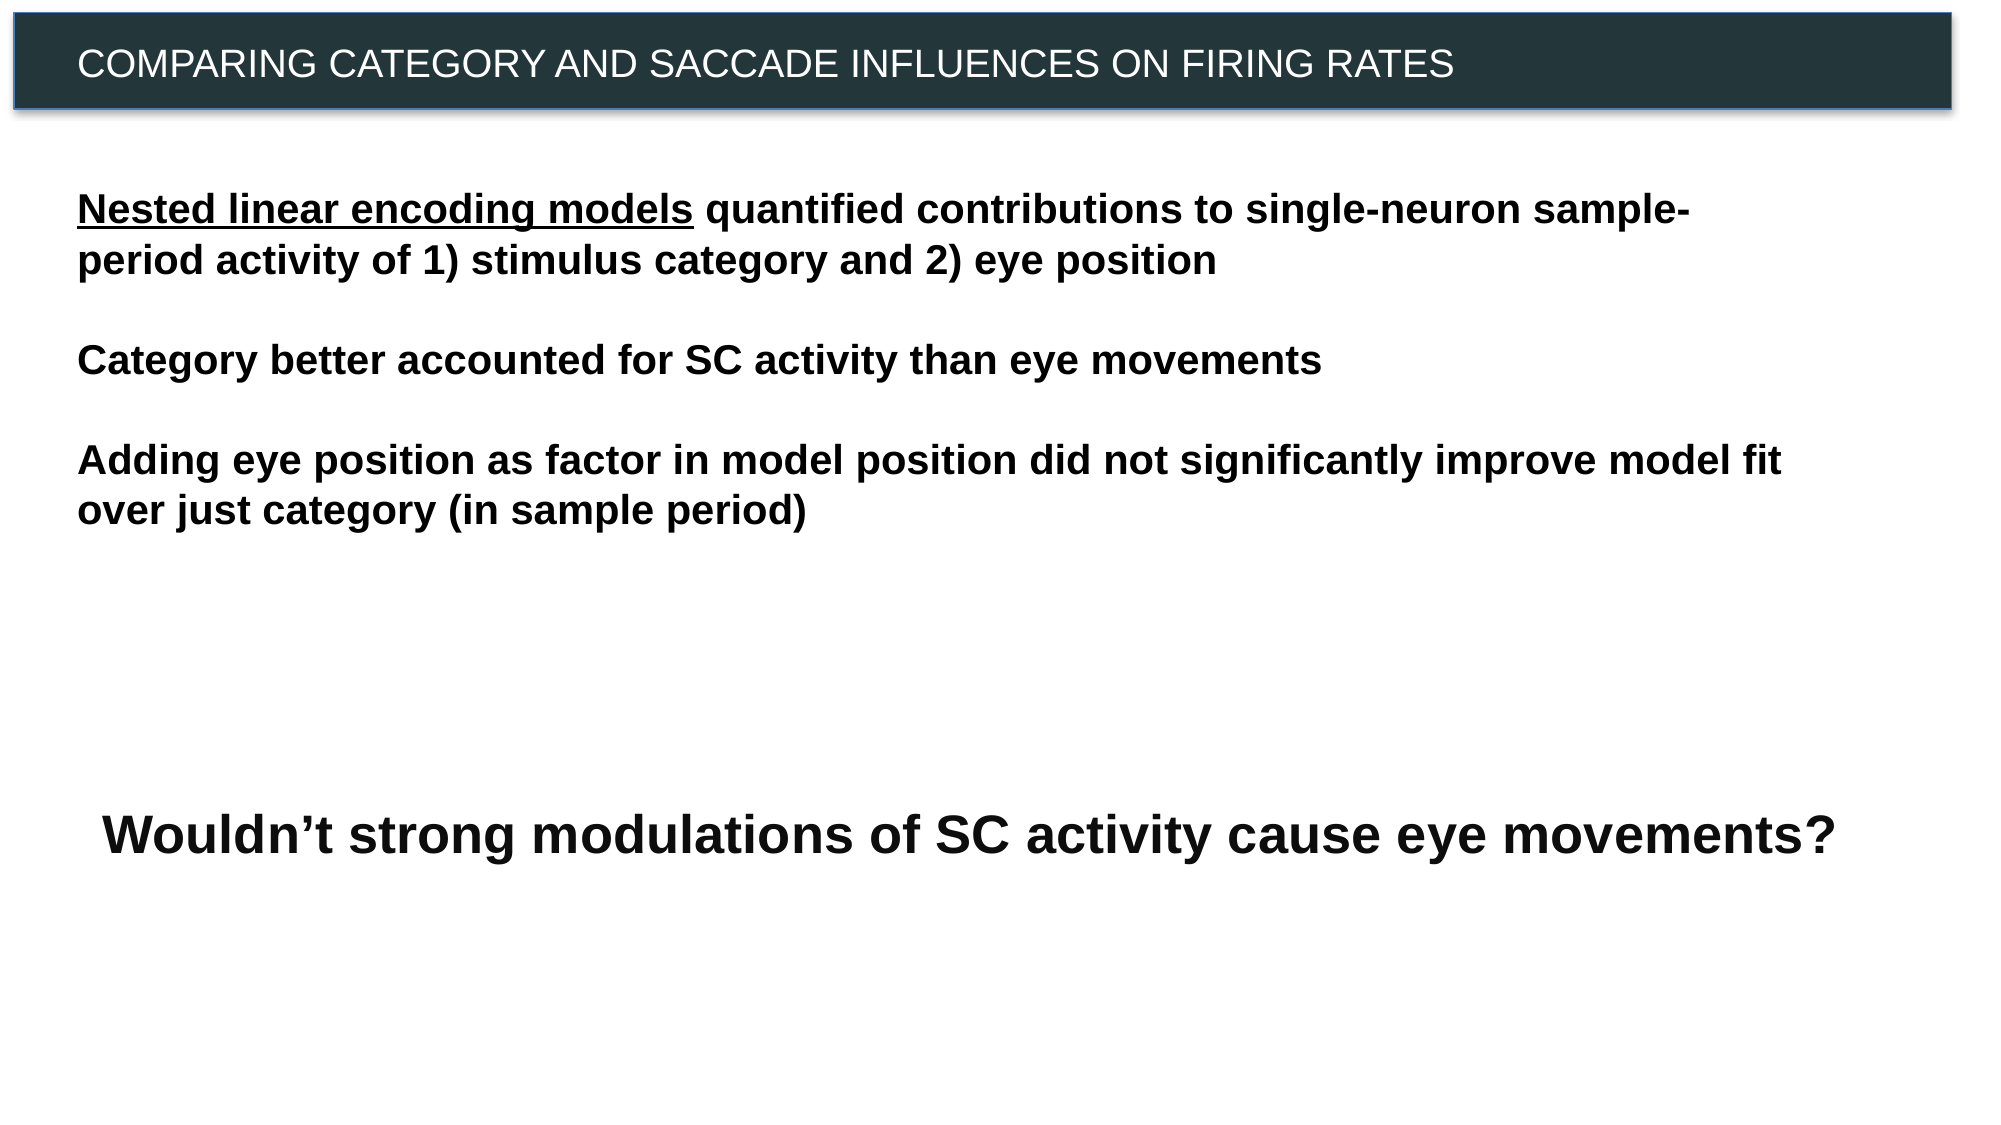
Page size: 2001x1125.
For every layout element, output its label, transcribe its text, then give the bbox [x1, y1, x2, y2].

text_box Wouldn’t strong modulations of SC activity cause eye movements? [87, 791, 1875, 872]
text_box [13, 12, 1952, 110]
text_box Nested linear encoding models quantified contributions to single-neuron sample-period activity of 1) stimulus category and 2) eye position Category better accounted for SC activity than eye movements Adding eye position as factor in model position did not significantly improve model fit over just category (in sample period) [62, 174, 1800, 540]
text_box COMPARING CATEGORY AND SACCADE INFLUENCES ON FIRING RATES [62, 30, 1500, 93]
